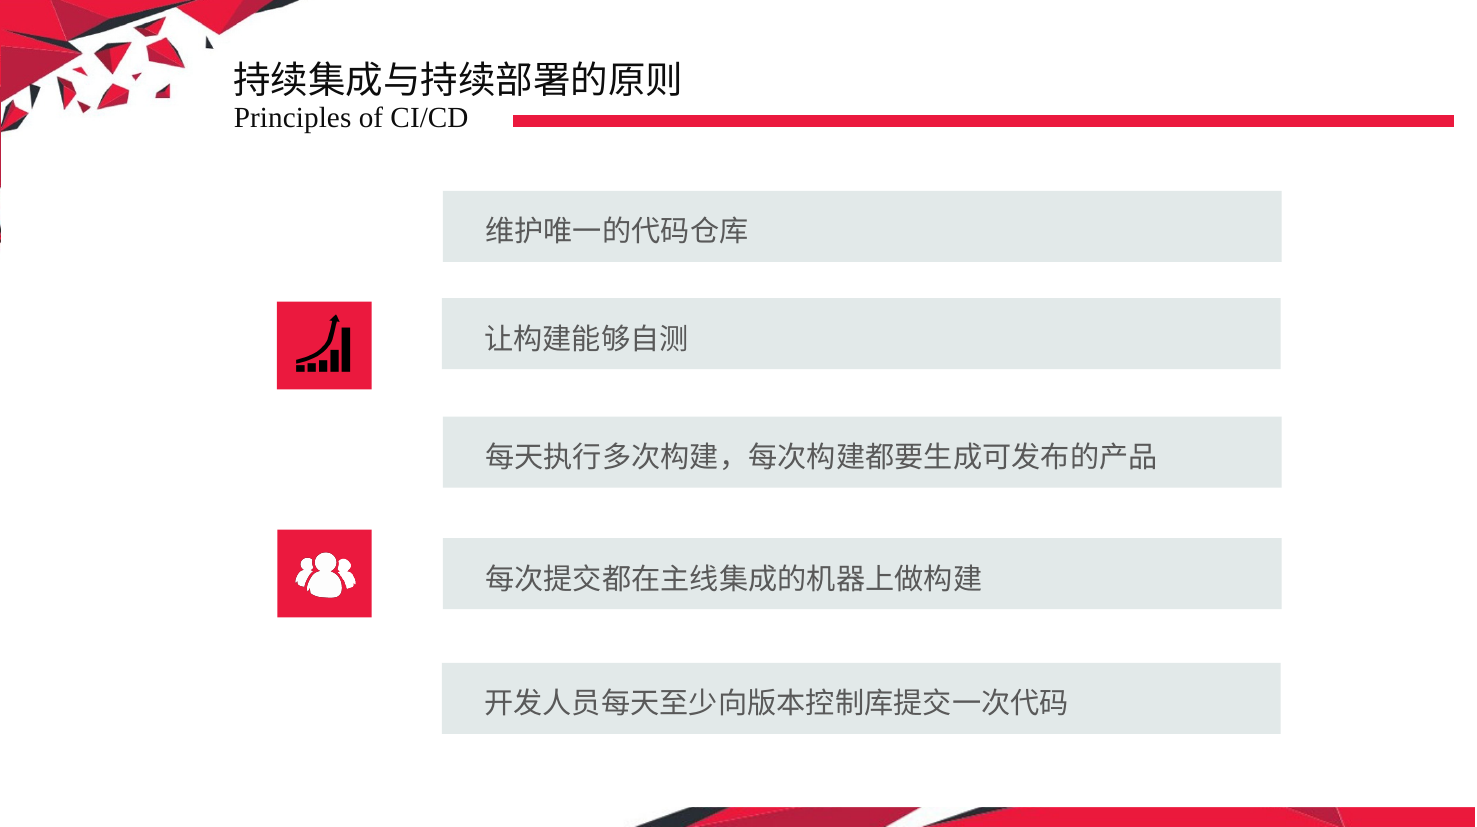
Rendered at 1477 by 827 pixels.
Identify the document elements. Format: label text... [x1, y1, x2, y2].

text_box Principles of CI/CD [219, 91, 484, 141]
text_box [441, 294, 1282, 370]
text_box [276, 529, 372, 618]
picture [0, 0, 1475, 827]
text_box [441, 659, 1282, 735]
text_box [442, 534, 1283, 610]
text_box 持续集成与持续部署的原则 [218, 48, 698, 109]
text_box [442, 187, 1283, 263]
text_box [509, 111, 1458, 131]
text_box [442, 413, 1283, 488]
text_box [271, 301, 375, 390]
